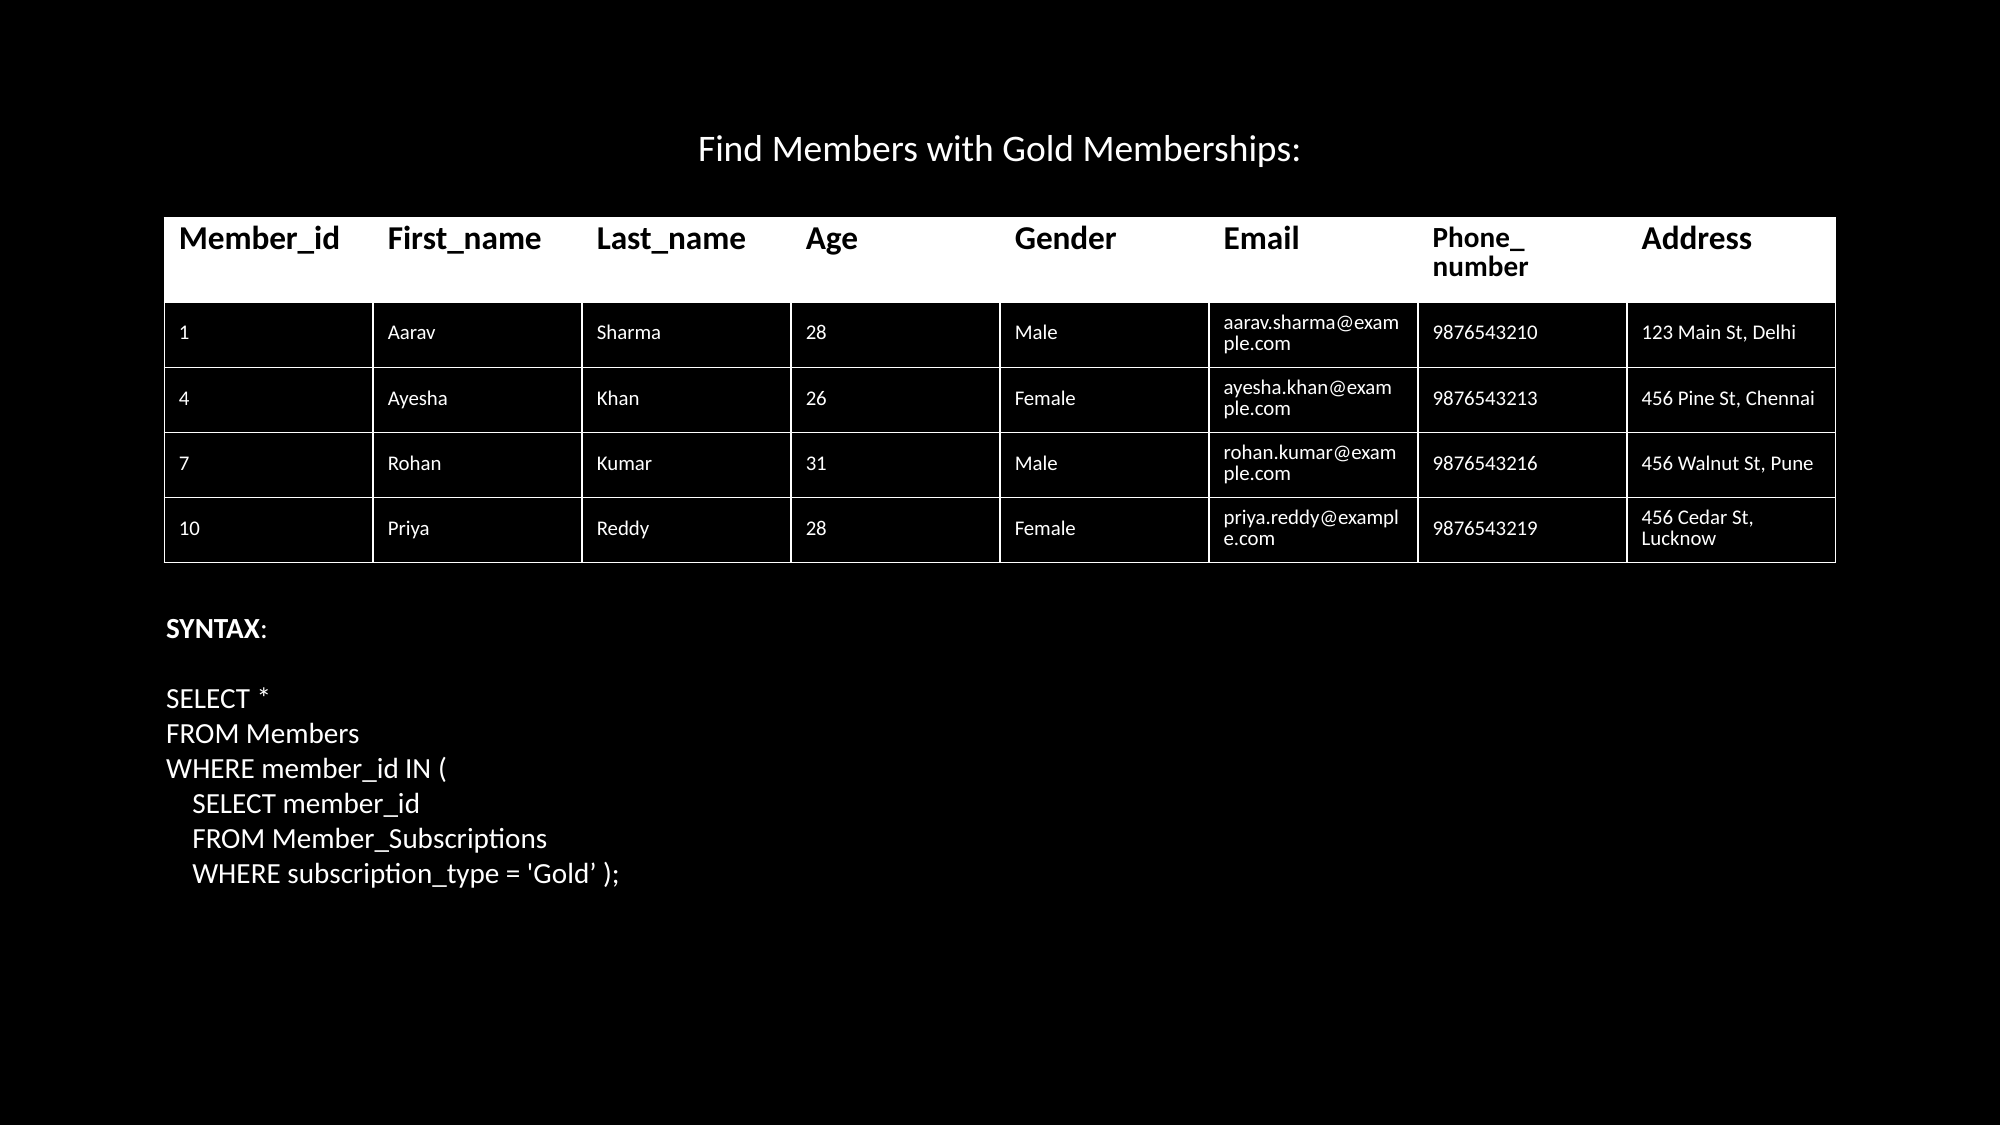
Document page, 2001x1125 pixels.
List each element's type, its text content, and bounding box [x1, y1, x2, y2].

table_header Last_name [583, 218, 790, 302]
table_cell ayesha.khan@example.com [1210, 368, 1417, 432]
table_cell Khan [583, 368, 790, 432]
table_cell Male [1001, 433, 1208, 497]
table_cell 1 [165, 303, 372, 367]
table_cell Aarav [374, 303, 581, 367]
table_cell 456 Walnut St, Pune [1628, 433, 1835, 497]
table_cell 456 Pine St, Chennai [1628, 368, 1835, 432]
table_cell Female [1001, 498, 1208, 562]
table_cell 9876543219 [1419, 498, 1626, 562]
table_cell priya.reddy@example.com [1210, 498, 1417, 562]
table_cell 9876543216 [1419, 433, 1626, 497]
table_cell Female [1001, 368, 1208, 432]
table_cell Male [1001, 303, 1208, 367]
table_cell Rohan [374, 433, 581, 497]
table_header Phone_ number [1419, 218, 1626, 302]
table_cell rohan.kumar@example.com [1210, 433, 1417, 497]
table_cell 123 Main St, Delhi [1628, 303, 1835, 367]
table_cell 9876543210 [1419, 303, 1626, 367]
text_box SYNTAX: SELECT * FROM Members WHERE member_id IN ( SELECT member_id FROM Member_Subscriptions WHERE subscription_type = 'Gold’ ); [151, 602, 1152, 897]
table_cell Reddy [583, 498, 790, 562]
table_cell 28 [792, 498, 999, 562]
table_header Gender [1001, 218, 1208, 302]
table_cell Kumar [583, 433, 790, 497]
table_cell 7 [165, 433, 372, 497]
table_cell aarav.sharma@example.com [1210, 303, 1417, 367]
table_cell 4 [165, 368, 372, 432]
table_cell 31 [792, 433, 999, 497]
table_cell 26 [792, 368, 999, 432]
table_cell 28 [792, 303, 999, 367]
table_header First_name [374, 218, 581, 302]
table_header Age [792, 218, 999, 302]
table_cell Ayesha [374, 368, 581, 432]
table_cell 10 [165, 498, 372, 562]
text_box Find Members with Gold Memberships: [500, 117, 1500, 177]
table_cell 9876543213 [1419, 368, 1626, 432]
table_header Address [1628, 218, 1835, 302]
table_cell 456 Cedar St, Lucknow [1628, 498, 1835, 562]
table_header Member_id [165, 218, 372, 302]
table_header Email [1210, 218, 1417, 302]
table_cell Priya [374, 498, 581, 562]
table_cell Sharma [583, 303, 790, 367]
